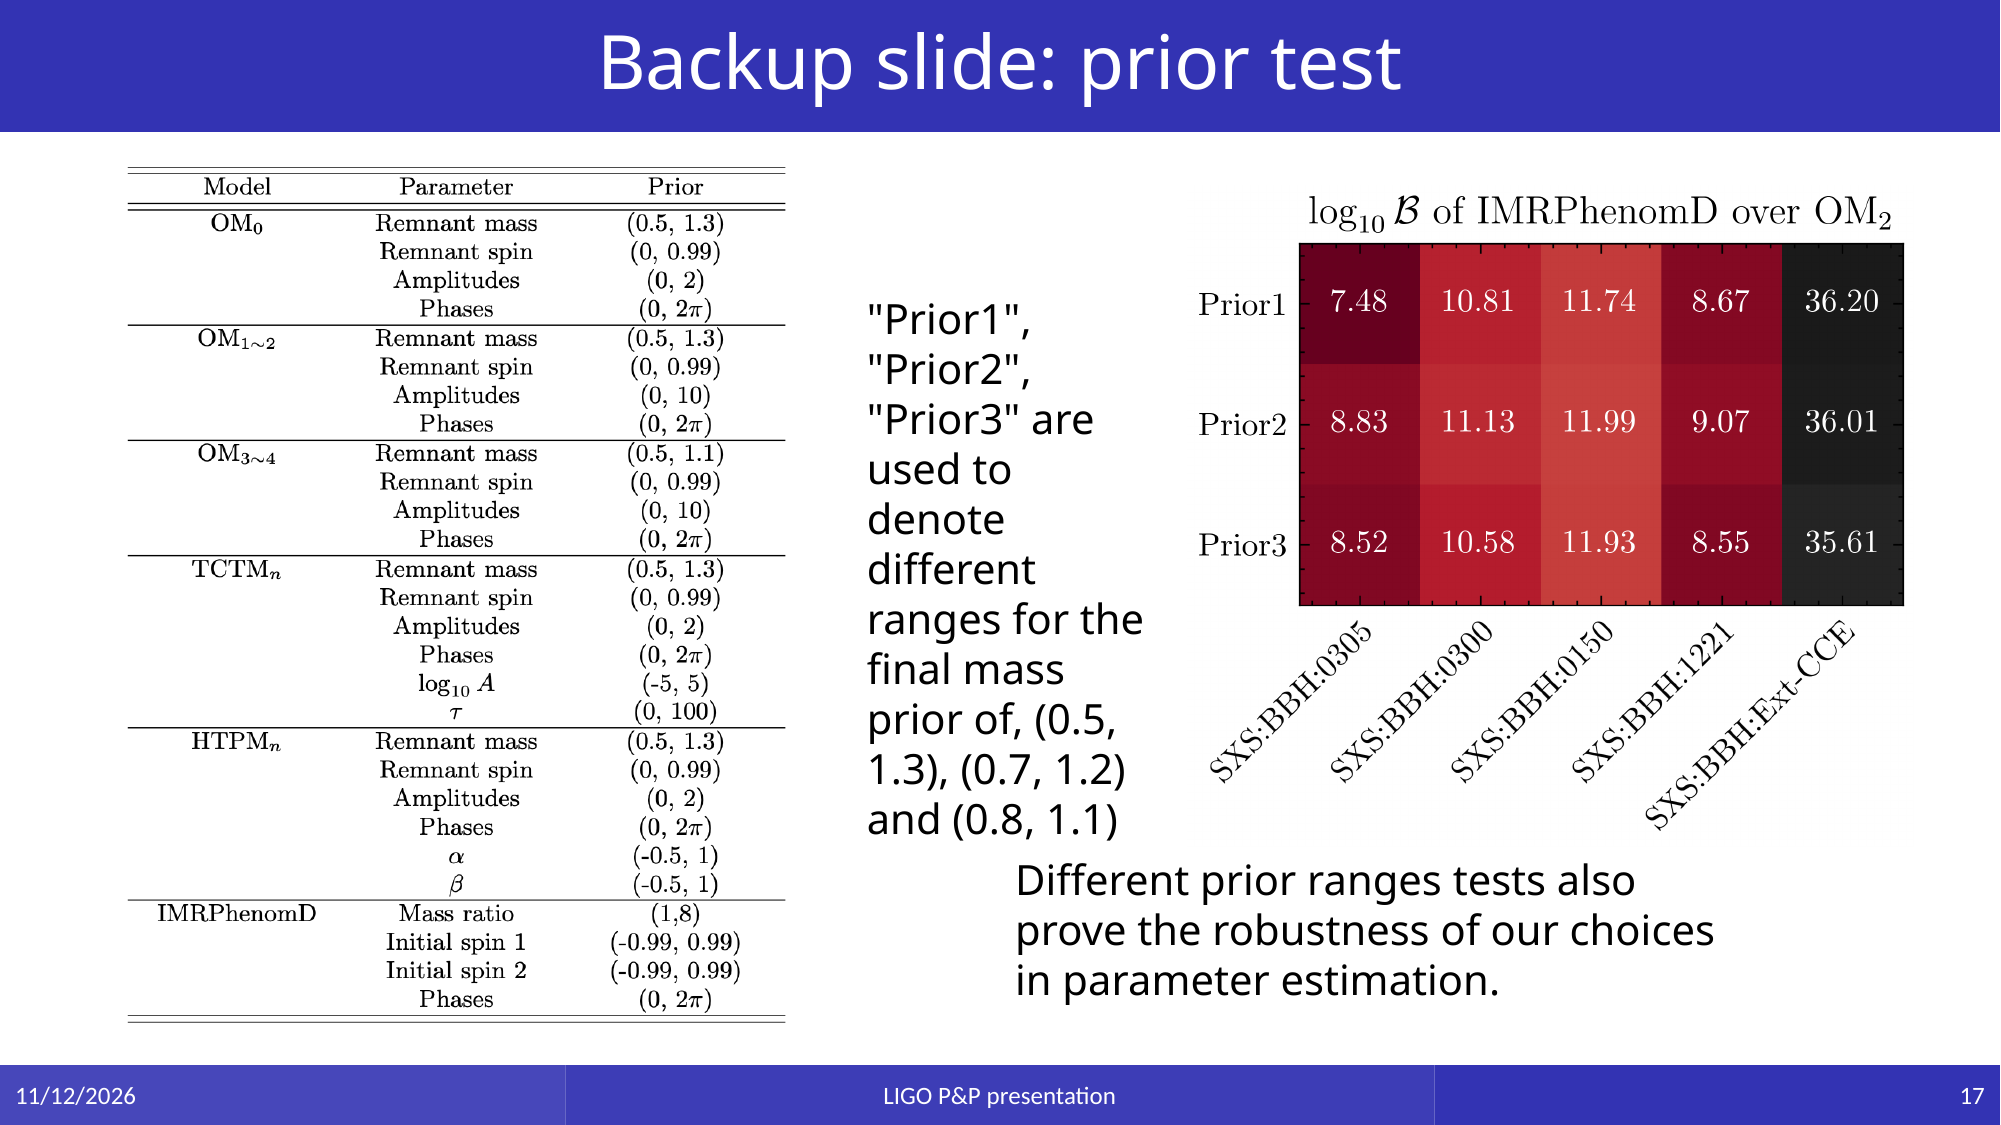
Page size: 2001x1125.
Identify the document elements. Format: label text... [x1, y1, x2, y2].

text_box Different prior ranges tests also prove the robustness of our choices in parameter estimation. [1000, 846, 1756, 1125]
footer LIGO P&P presentation [565, 1065, 1000, 1125]
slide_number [0, 1065, 565, 1125]
title Backup slide: prior test [0, 0, 2000, 132]
picture [1187, 185, 1914, 847]
picture [123, 157, 813, 1039]
slide_number 17 [1756, 1065, 2000, 1125]
text_box "Prior1", "Prior2", "Prior3" are used to denote different ranges for the final mass prior of, (0.5, 1.3), (0.7, 1.2) and (0.8, 1.1) [852, 285, 1160, 850]
